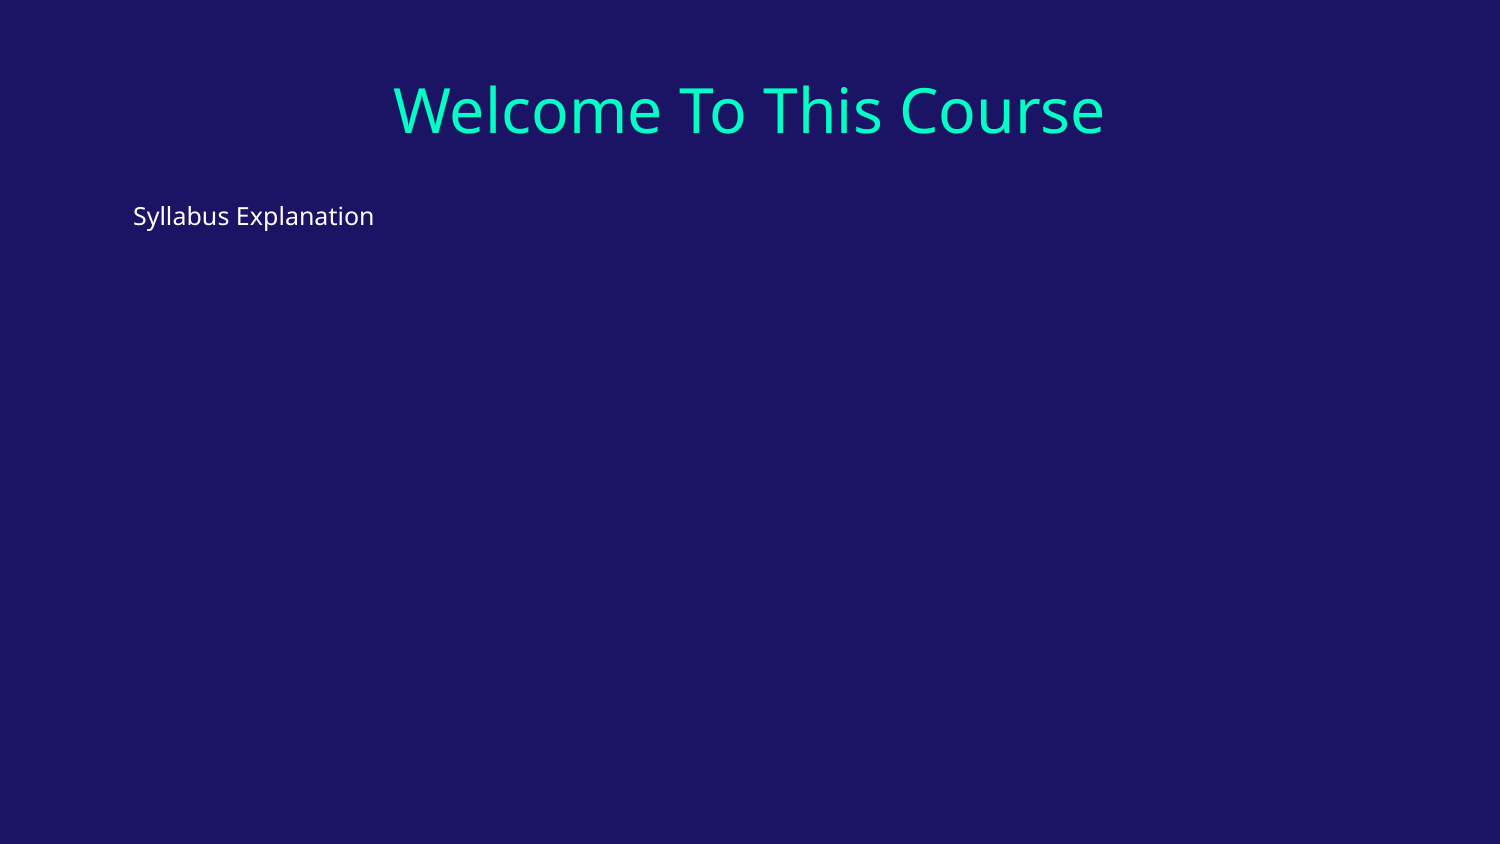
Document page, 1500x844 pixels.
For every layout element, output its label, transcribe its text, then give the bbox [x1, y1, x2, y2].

subtitle Syllabus Explanation [118, 185, 1382, 727]
title Welcome To This Course [209, 56, 1291, 166]
